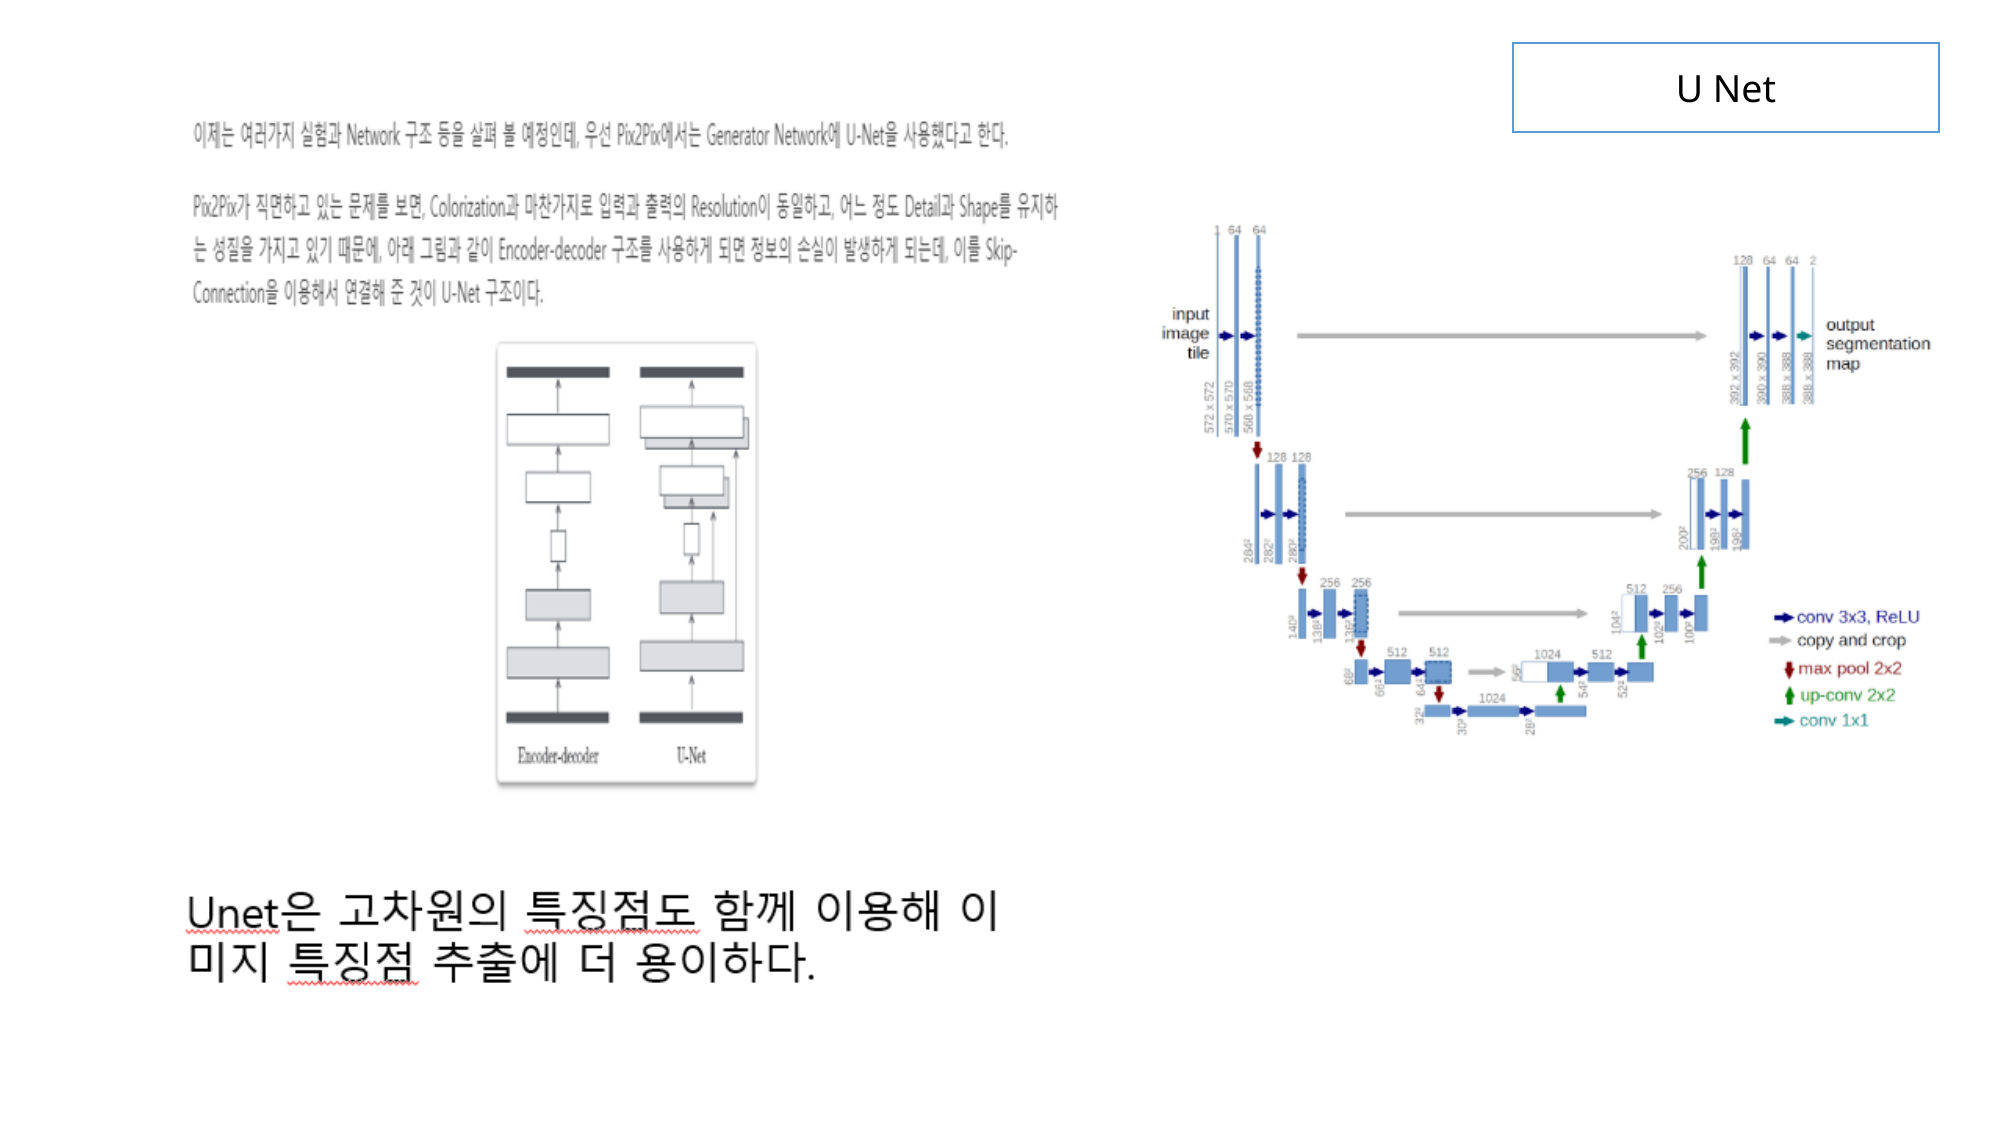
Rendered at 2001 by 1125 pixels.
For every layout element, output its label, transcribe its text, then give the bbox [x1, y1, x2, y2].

text_box U Net [1512, 42, 1940, 133]
picture [1153, 201, 1964, 744]
picture [172, 103, 1072, 1022]
